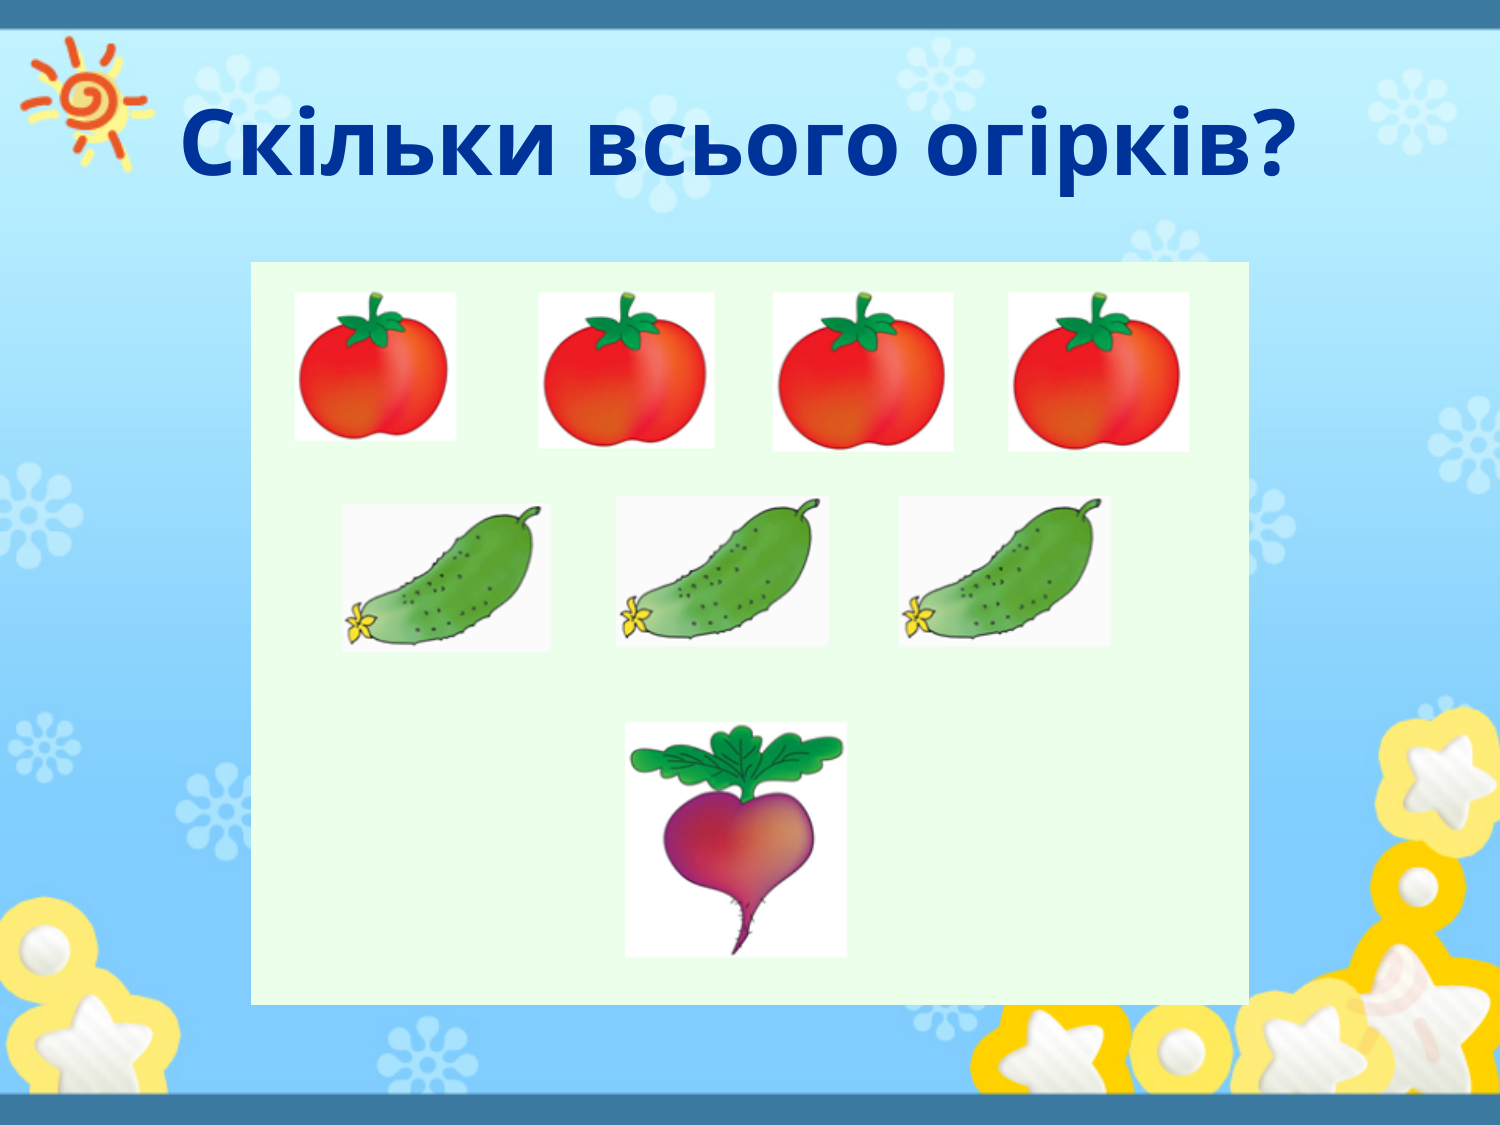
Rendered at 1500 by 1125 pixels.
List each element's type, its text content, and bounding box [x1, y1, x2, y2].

picture [0, 0, 1500, 1125]
title Скільки всього огірків? [75, 45, 1425, 233]
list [251, 262, 1249, 1006]
